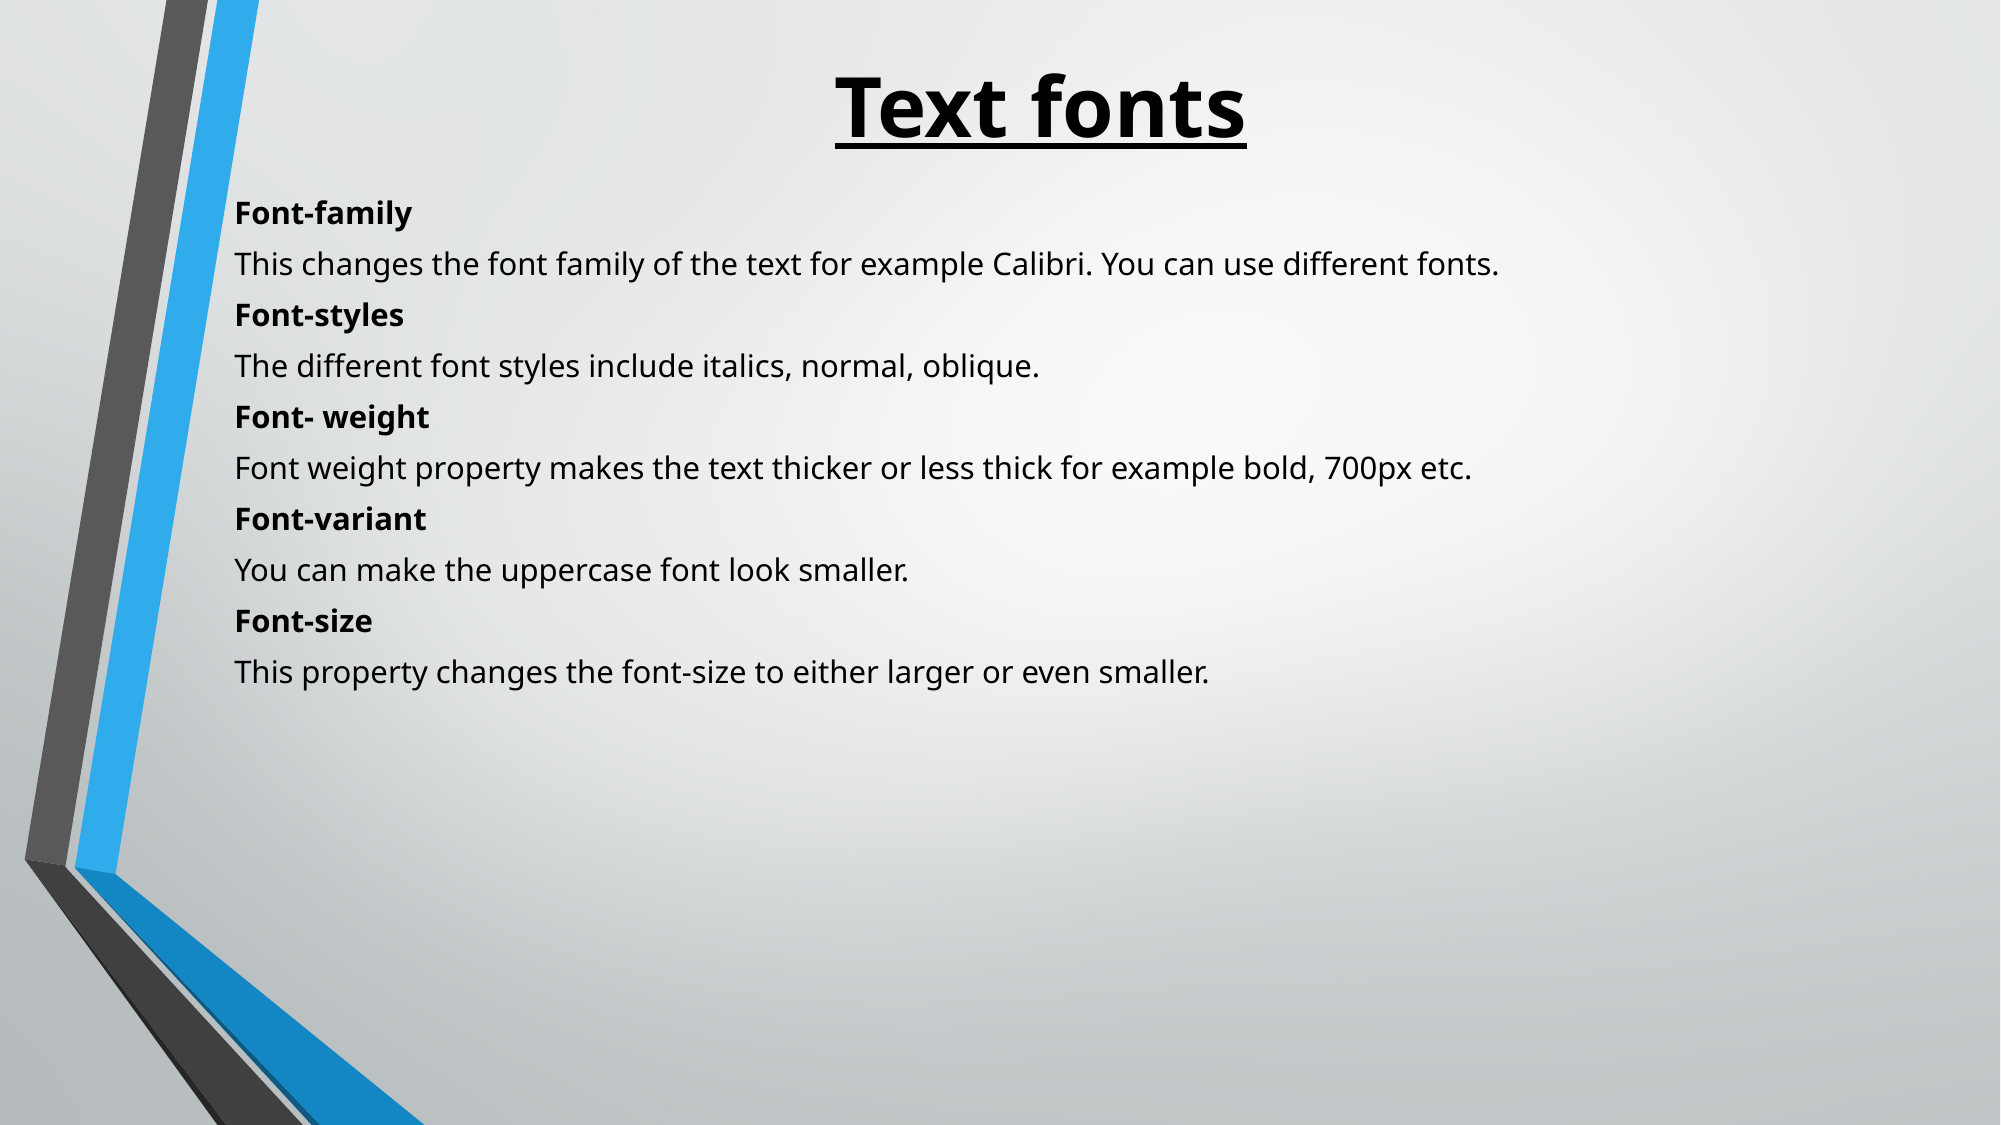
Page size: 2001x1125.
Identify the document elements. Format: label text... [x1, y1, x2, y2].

list Font-family This changes the font family of the text for example Calibri. You can use different fonts. Font-styles The different font styles include italics, normal, oblique. Font- weight Font weight property makes the text thicker or less thick for example bold, 700px etc. Font-variant You can make the uppercase font look smaller. Font-size This property changes the font-size to either larger or even smaller. [219, 185, 1863, 699]
title Text fonts [219, 41, 1863, 166]
